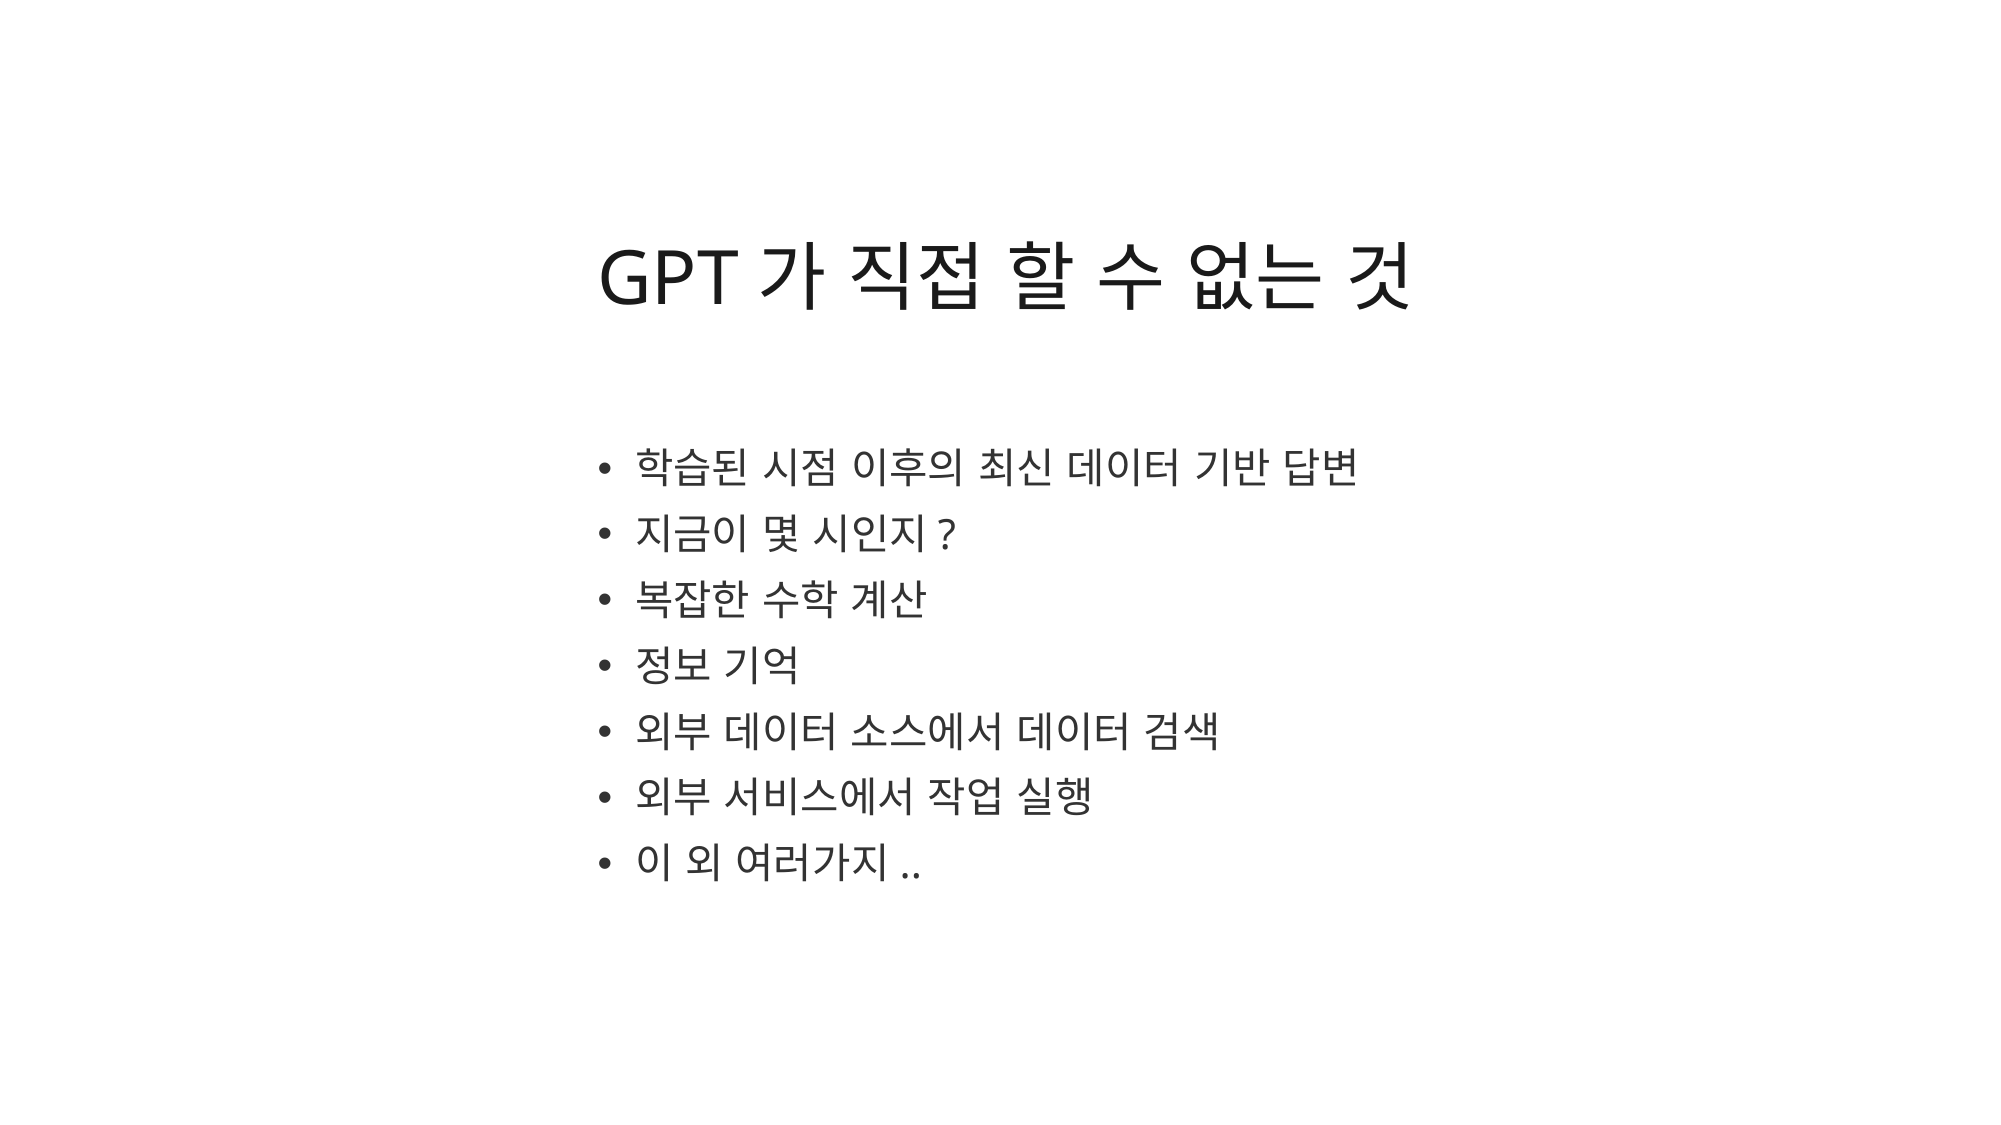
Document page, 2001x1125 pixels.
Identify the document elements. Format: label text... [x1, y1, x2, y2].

text_box 학습된 시점 이후의 최신 데이터 기반 답변 지금이 몇 시인지? 복잡한 수학 계산 정보 기억 외부 데이터 소스에서 데이터 검색 외부 서비스에서 작업 실행 이 외 여러가지.. [582, 440, 1646, 889]
text_box GPT가 직접 할 수 없는 것 [582, 171, 1431, 389]
